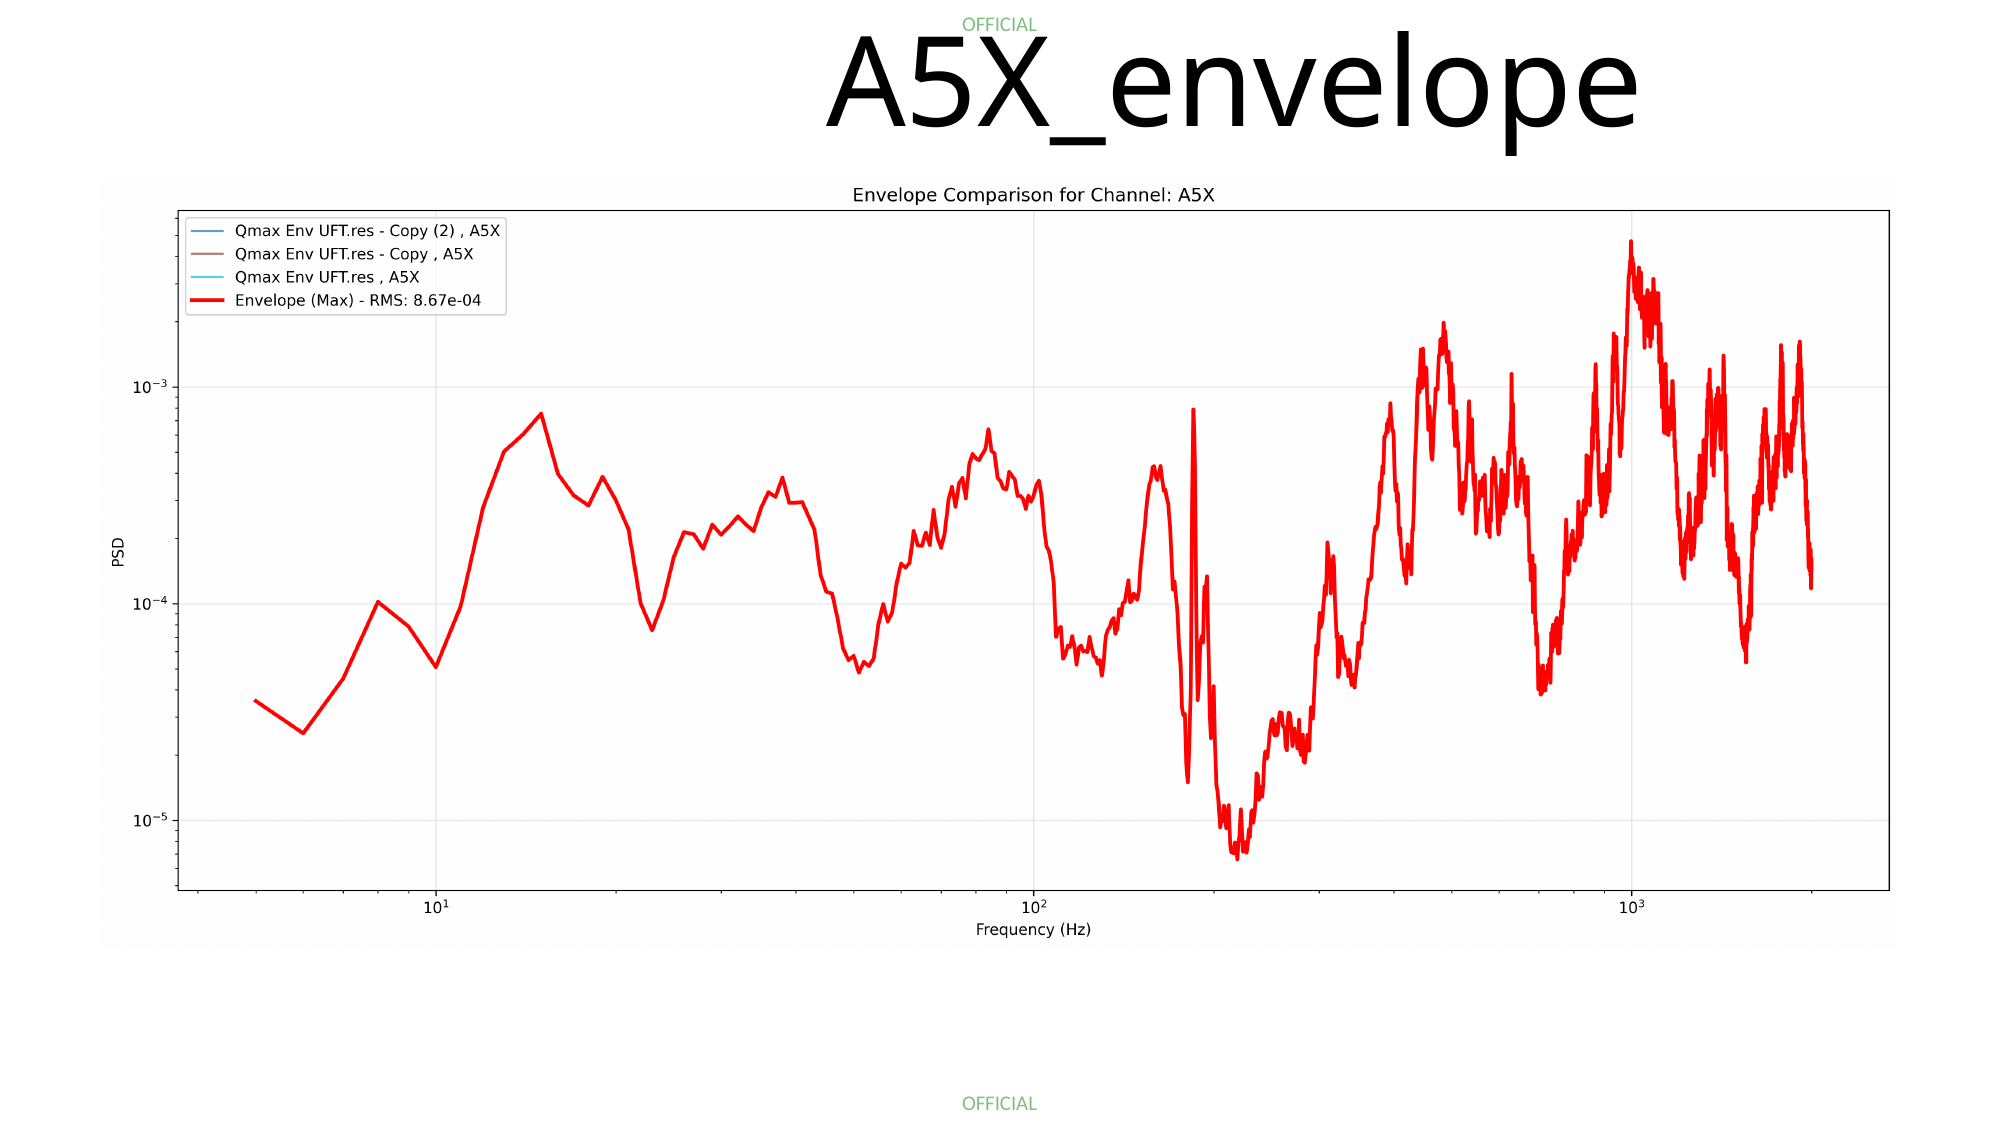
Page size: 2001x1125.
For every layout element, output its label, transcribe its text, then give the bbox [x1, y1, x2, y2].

picture [99, 175, 1901, 950]
title A5X_envelope [469, 0, 2000, 161]
